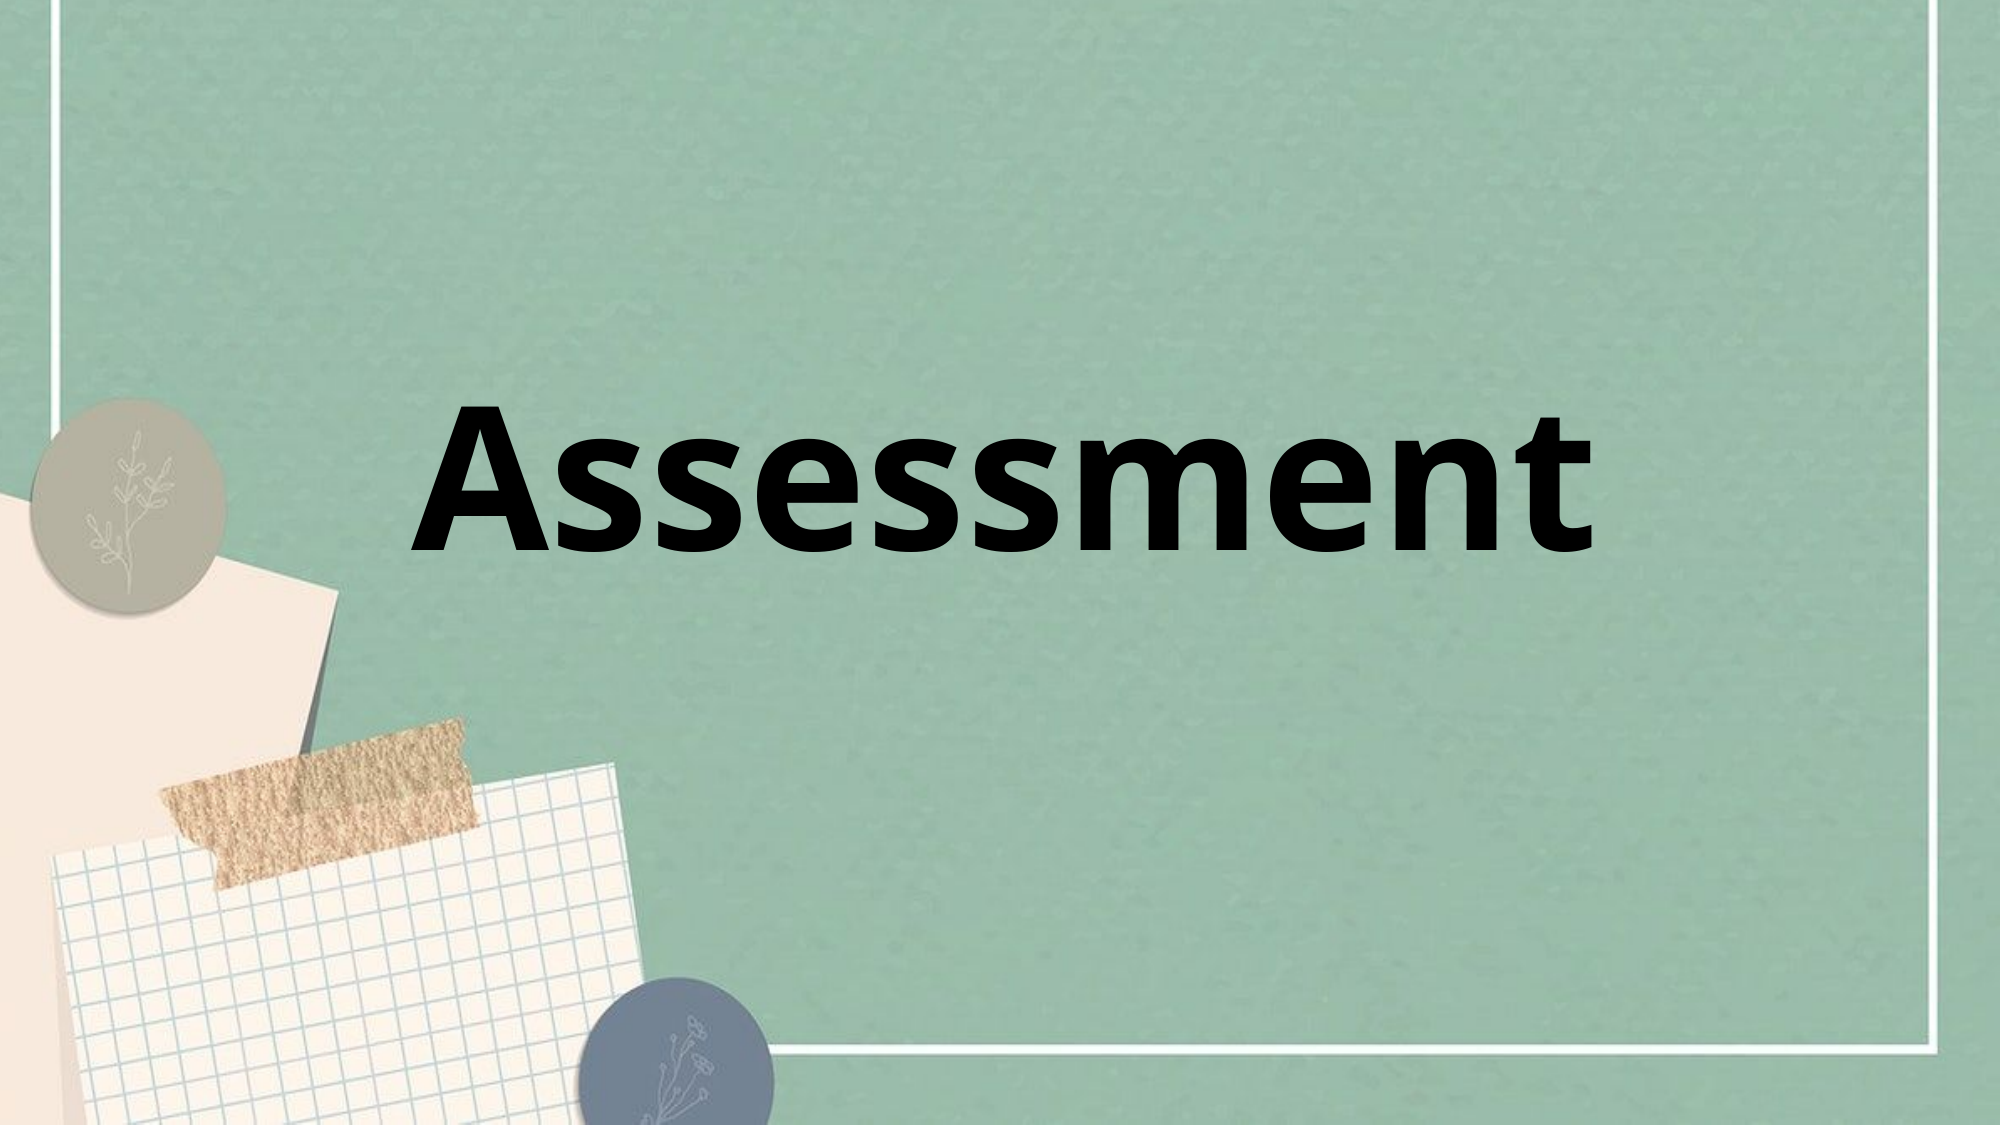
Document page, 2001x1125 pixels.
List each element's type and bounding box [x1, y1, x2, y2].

list [0, 0, 2000, 1125]
